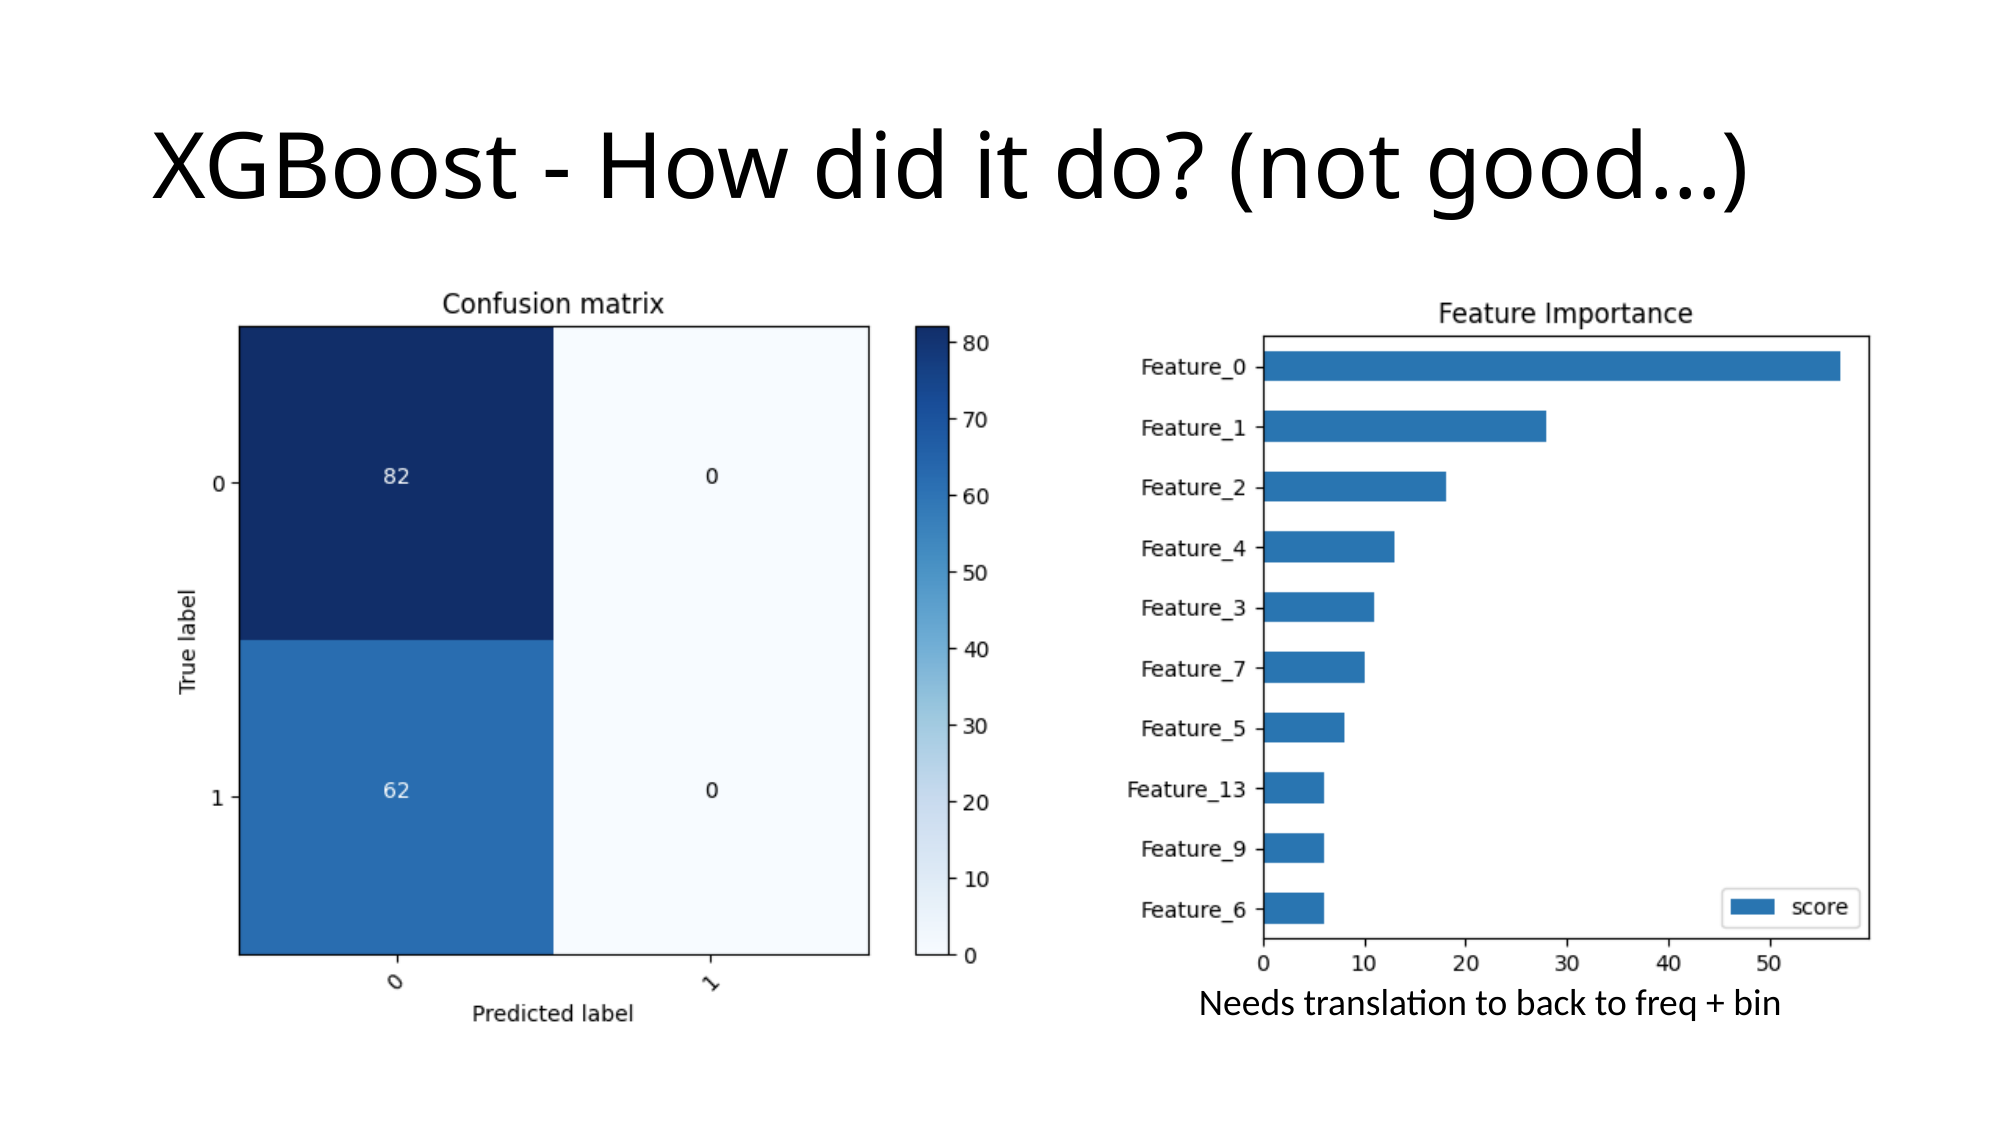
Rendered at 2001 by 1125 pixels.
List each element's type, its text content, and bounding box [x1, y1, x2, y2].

picture [167, 284, 1000, 1032]
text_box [1121, 292, 1875, 1032]
title XGBoost - How did it do? (not good…) [137, 59, 1863, 278]
